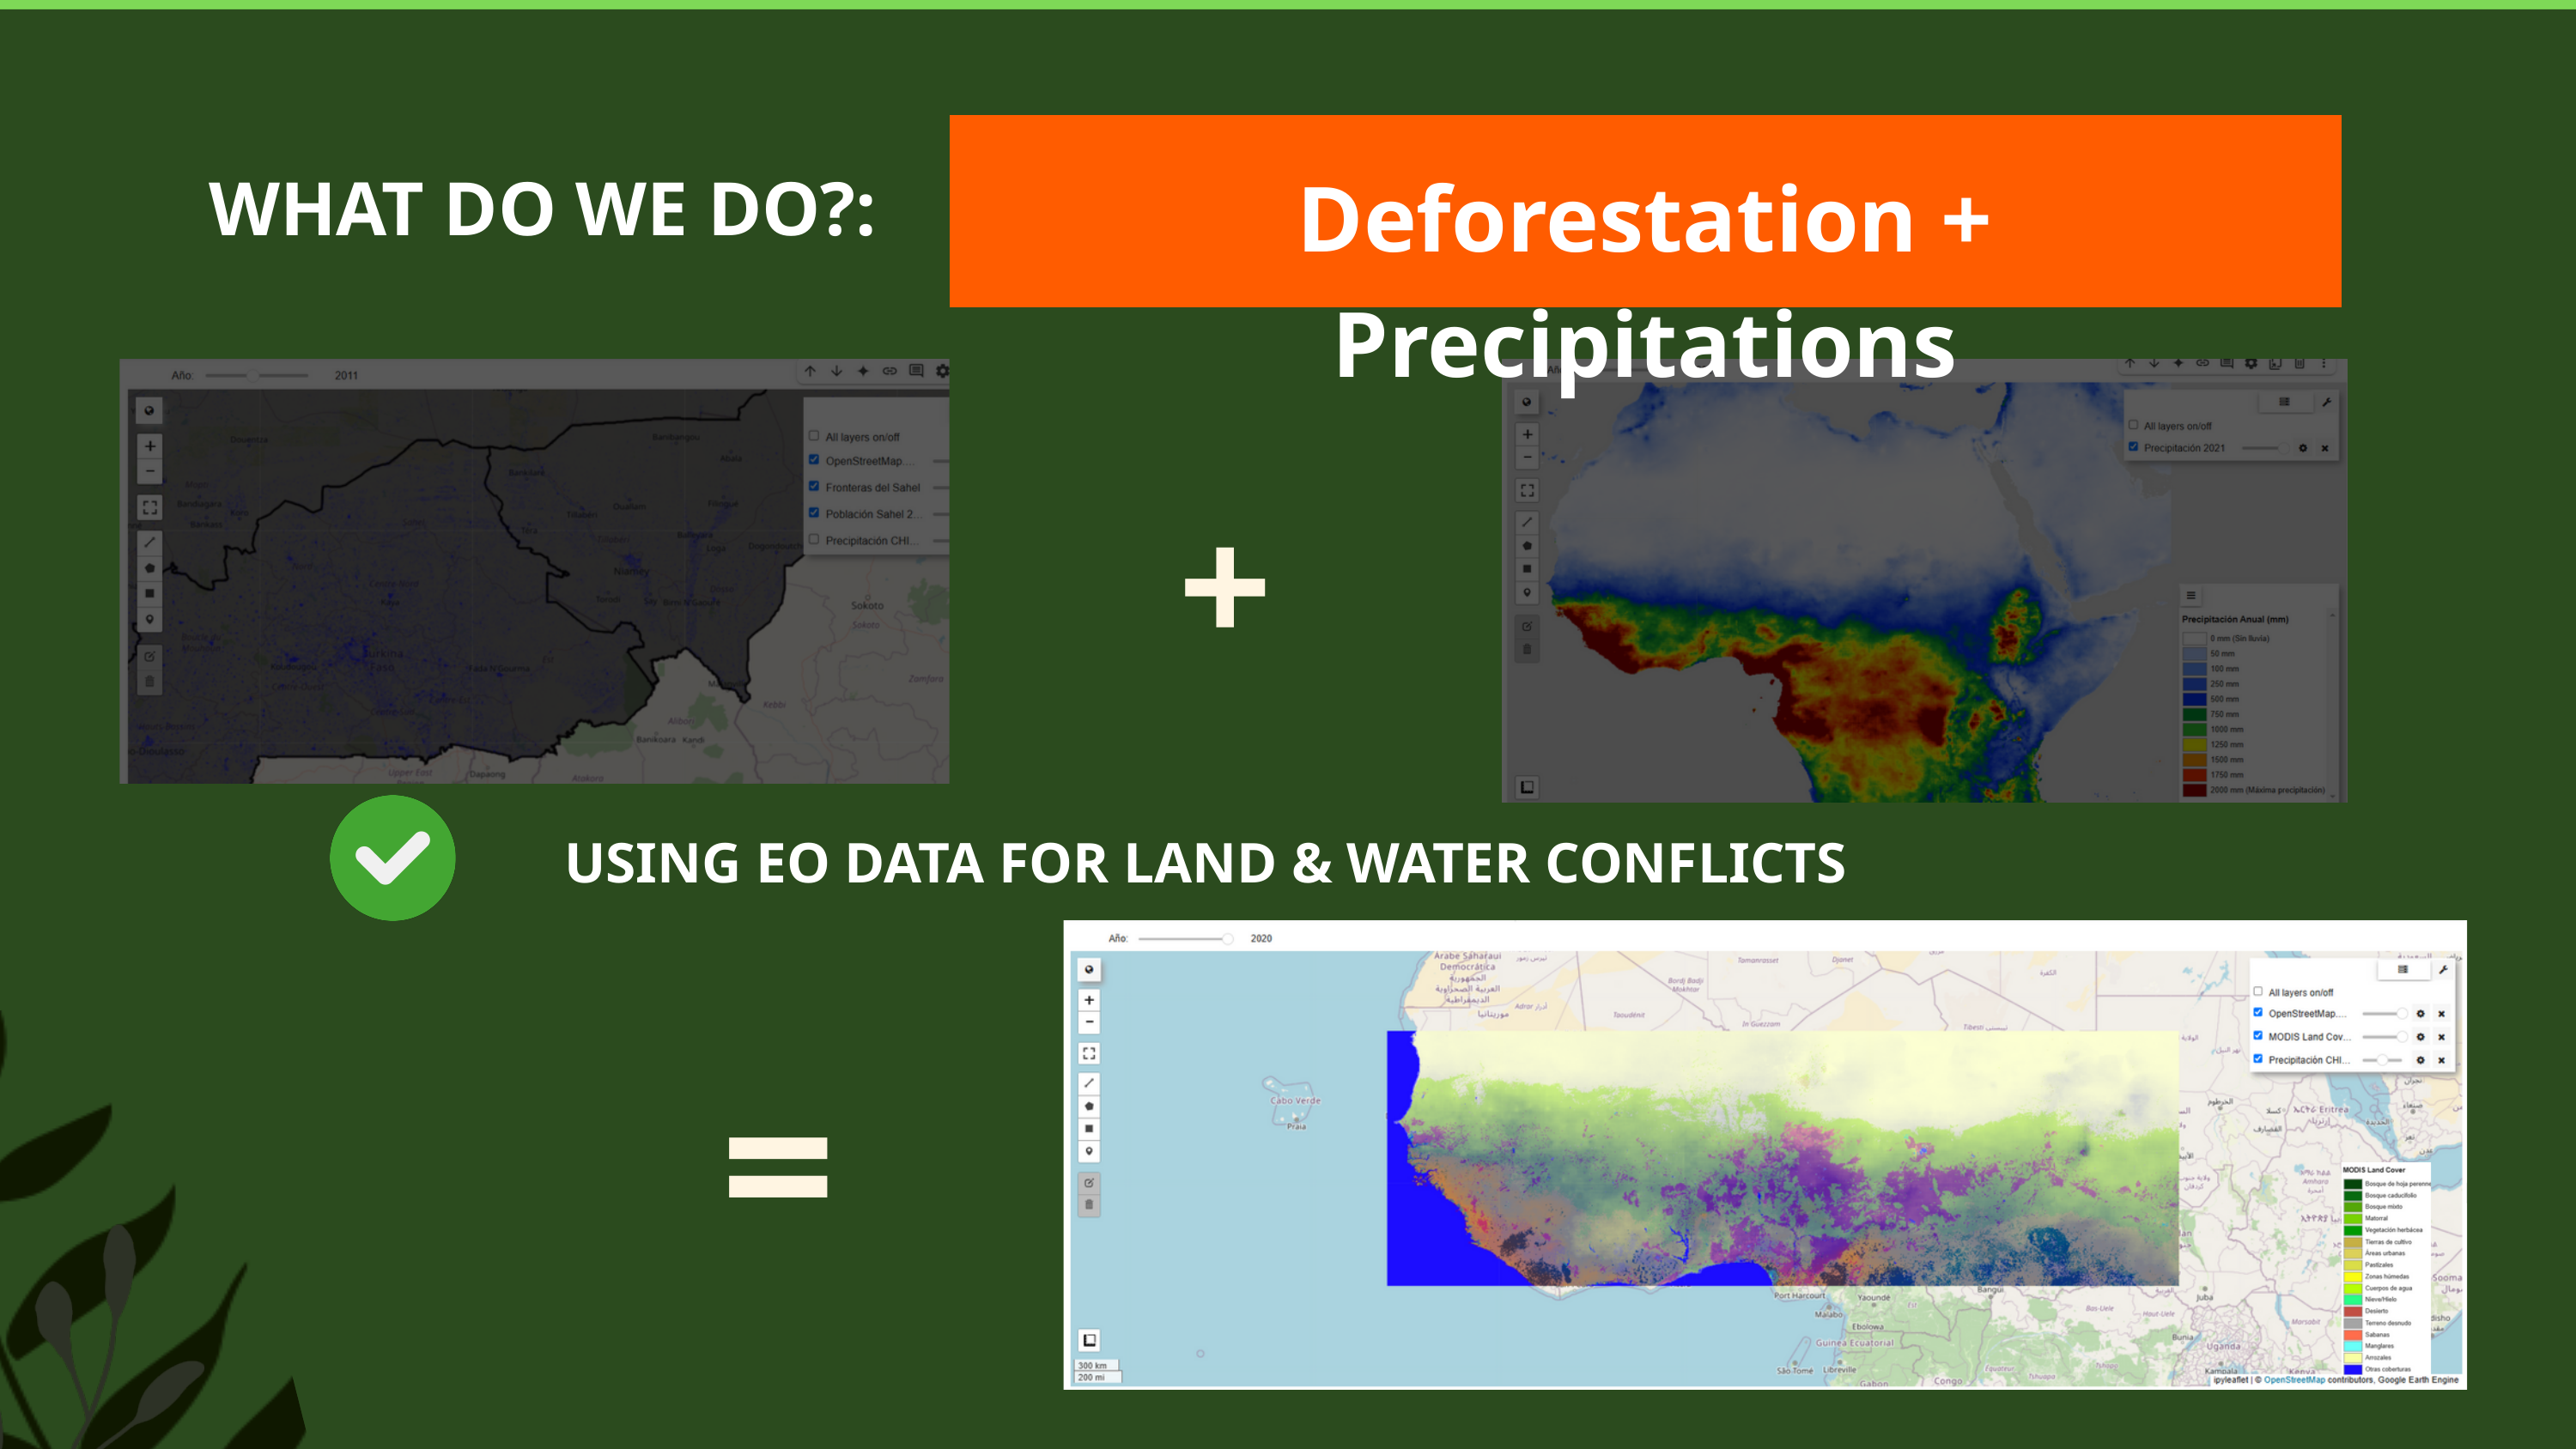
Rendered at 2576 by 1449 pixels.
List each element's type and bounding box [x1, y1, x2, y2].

text_box [0, 9, 2576, 1449]
text_box [949, 114, 2342, 308]
